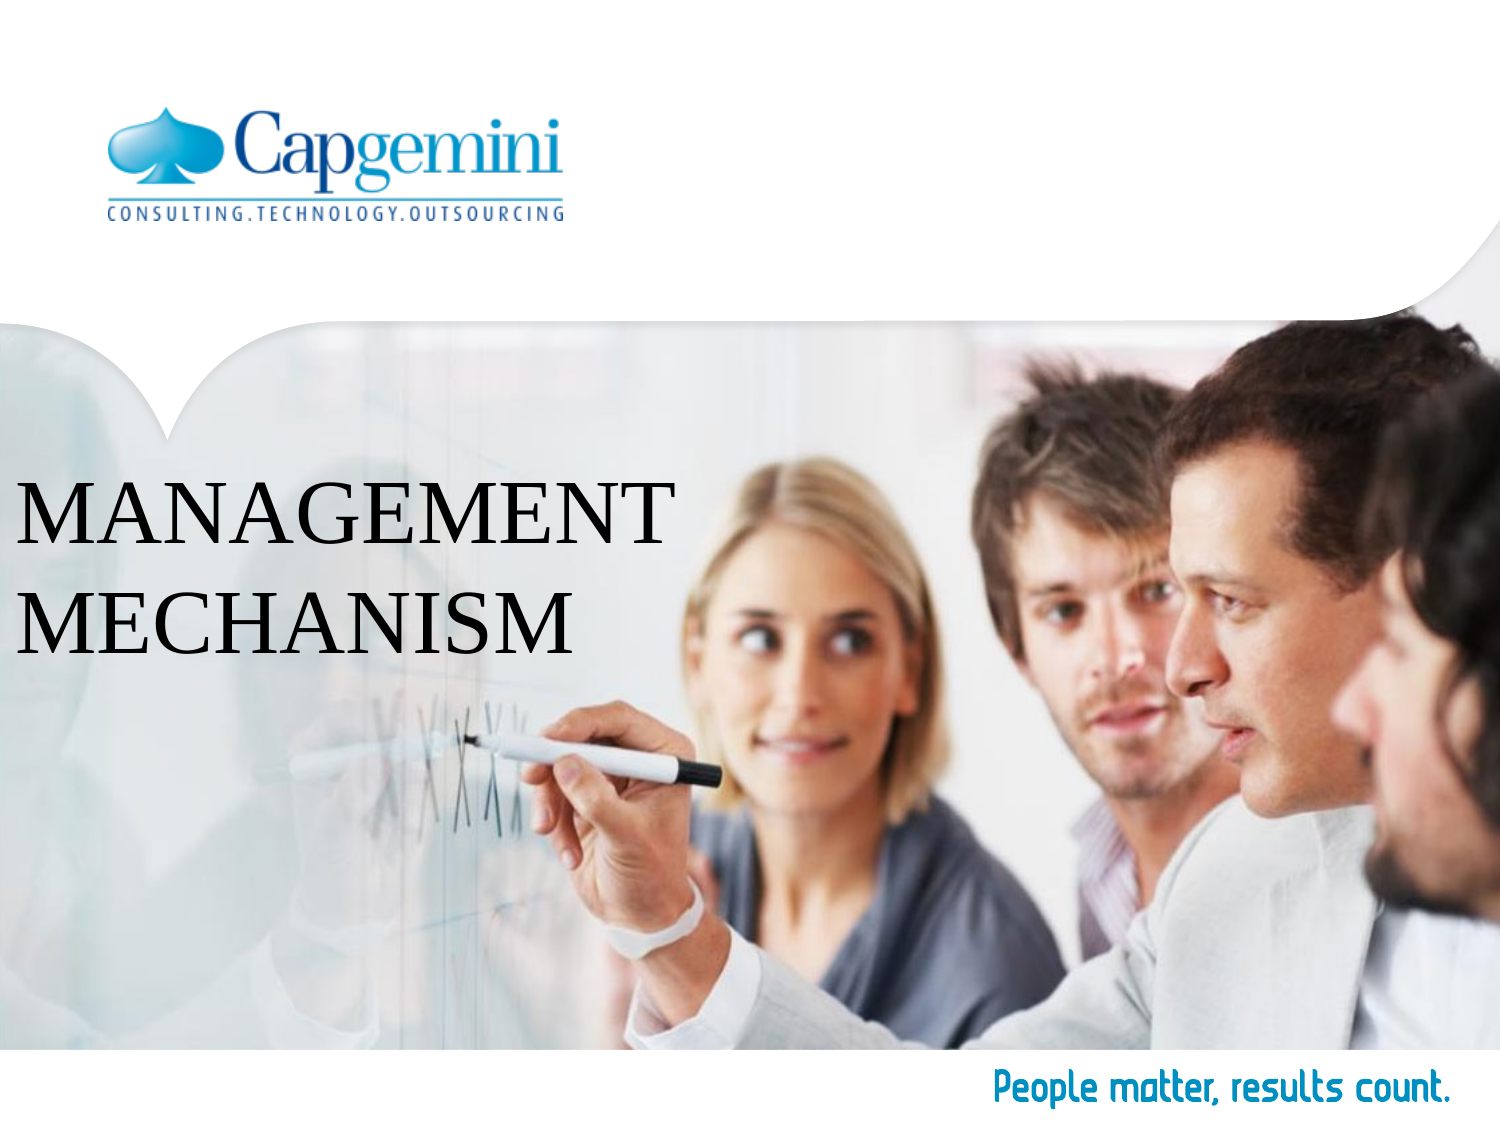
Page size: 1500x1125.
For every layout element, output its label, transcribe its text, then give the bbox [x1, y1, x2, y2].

picture [108, 107, 563, 221]
text_box MANAGEMENT MECHANISM [0, 444, 762, 680]
picture [0, 221, 1500, 1049]
